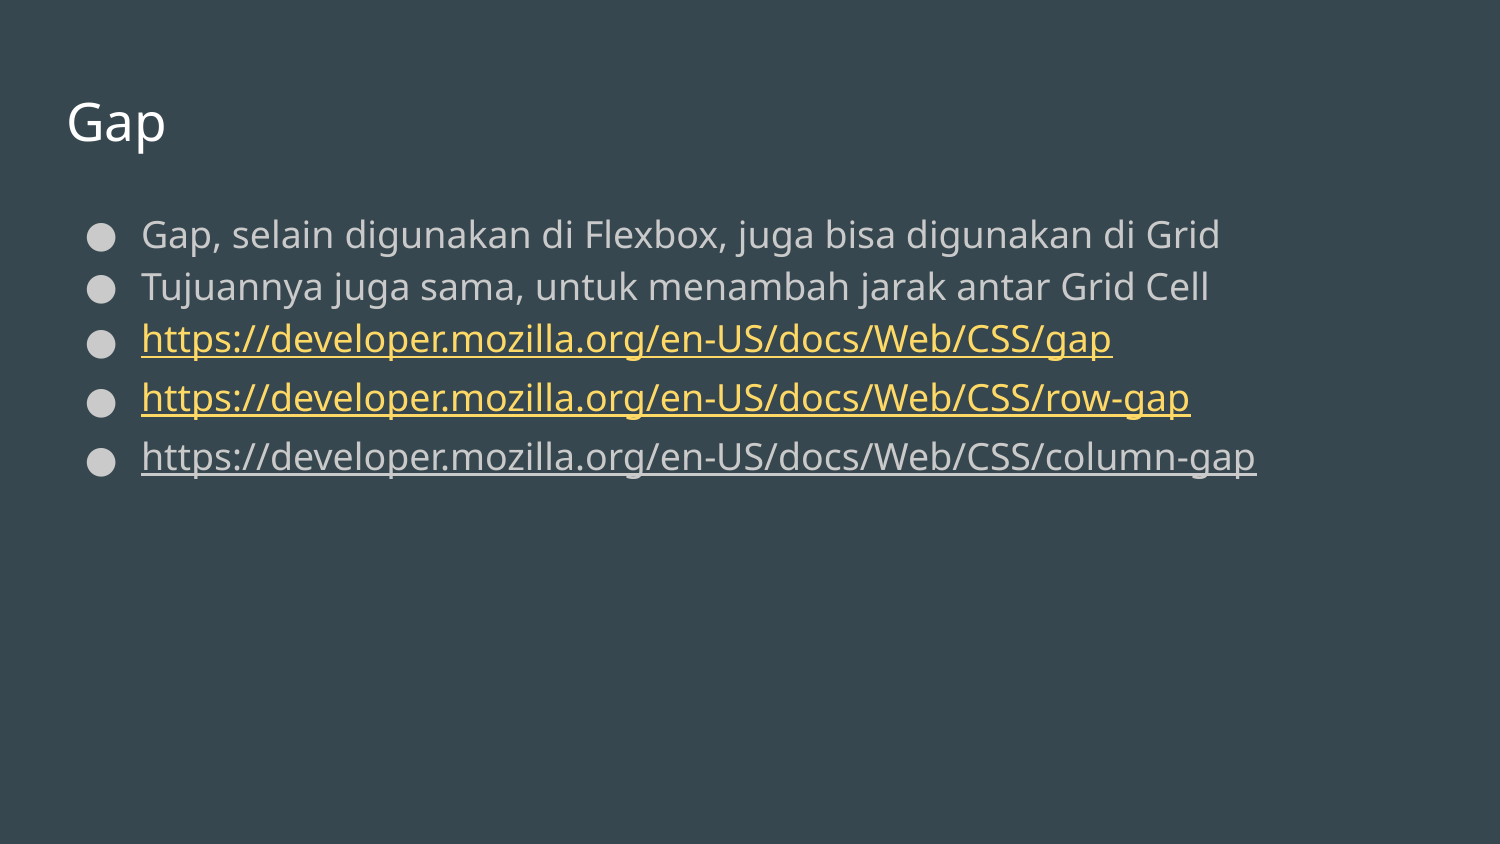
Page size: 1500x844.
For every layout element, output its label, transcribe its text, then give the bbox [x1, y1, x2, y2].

list Gap, selain digunakan di Flexbox, juga bisa digunakan di Grid Tujuannya juga sama, untuk menambah jarak antar Grid Cell https://developer.mozilla.org/en-US/docs/Web/CSS/gap https://developer.mozilla.org/en-US/docs/Web/CSS/row-gap https://developer.mozilla.org/en-US/docs/Web/CSS/column-gap [51, 189, 1449, 750]
title Gap [51, 72, 1449, 167]
